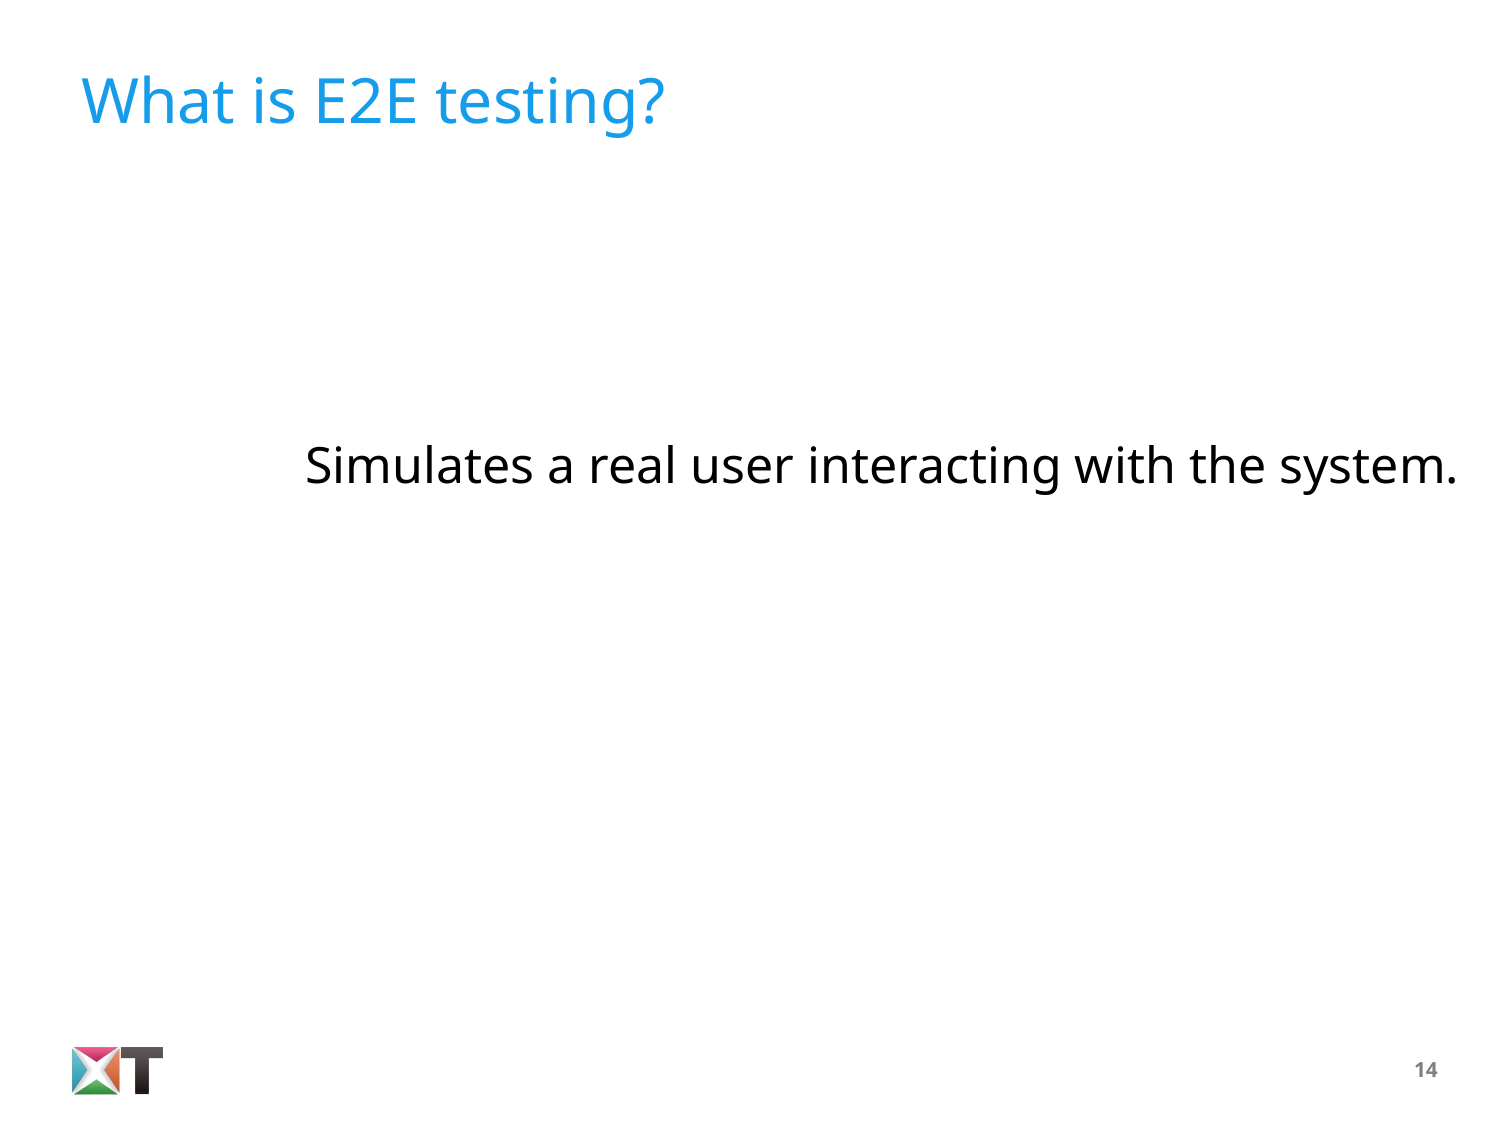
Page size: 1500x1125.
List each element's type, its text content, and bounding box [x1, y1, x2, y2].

title What is E2E testing? [81, 68, 1421, 138]
picture [70, 1044, 165, 1097]
text_box Simulates a real user interacting with the system. [290, 426, 1475, 502]
